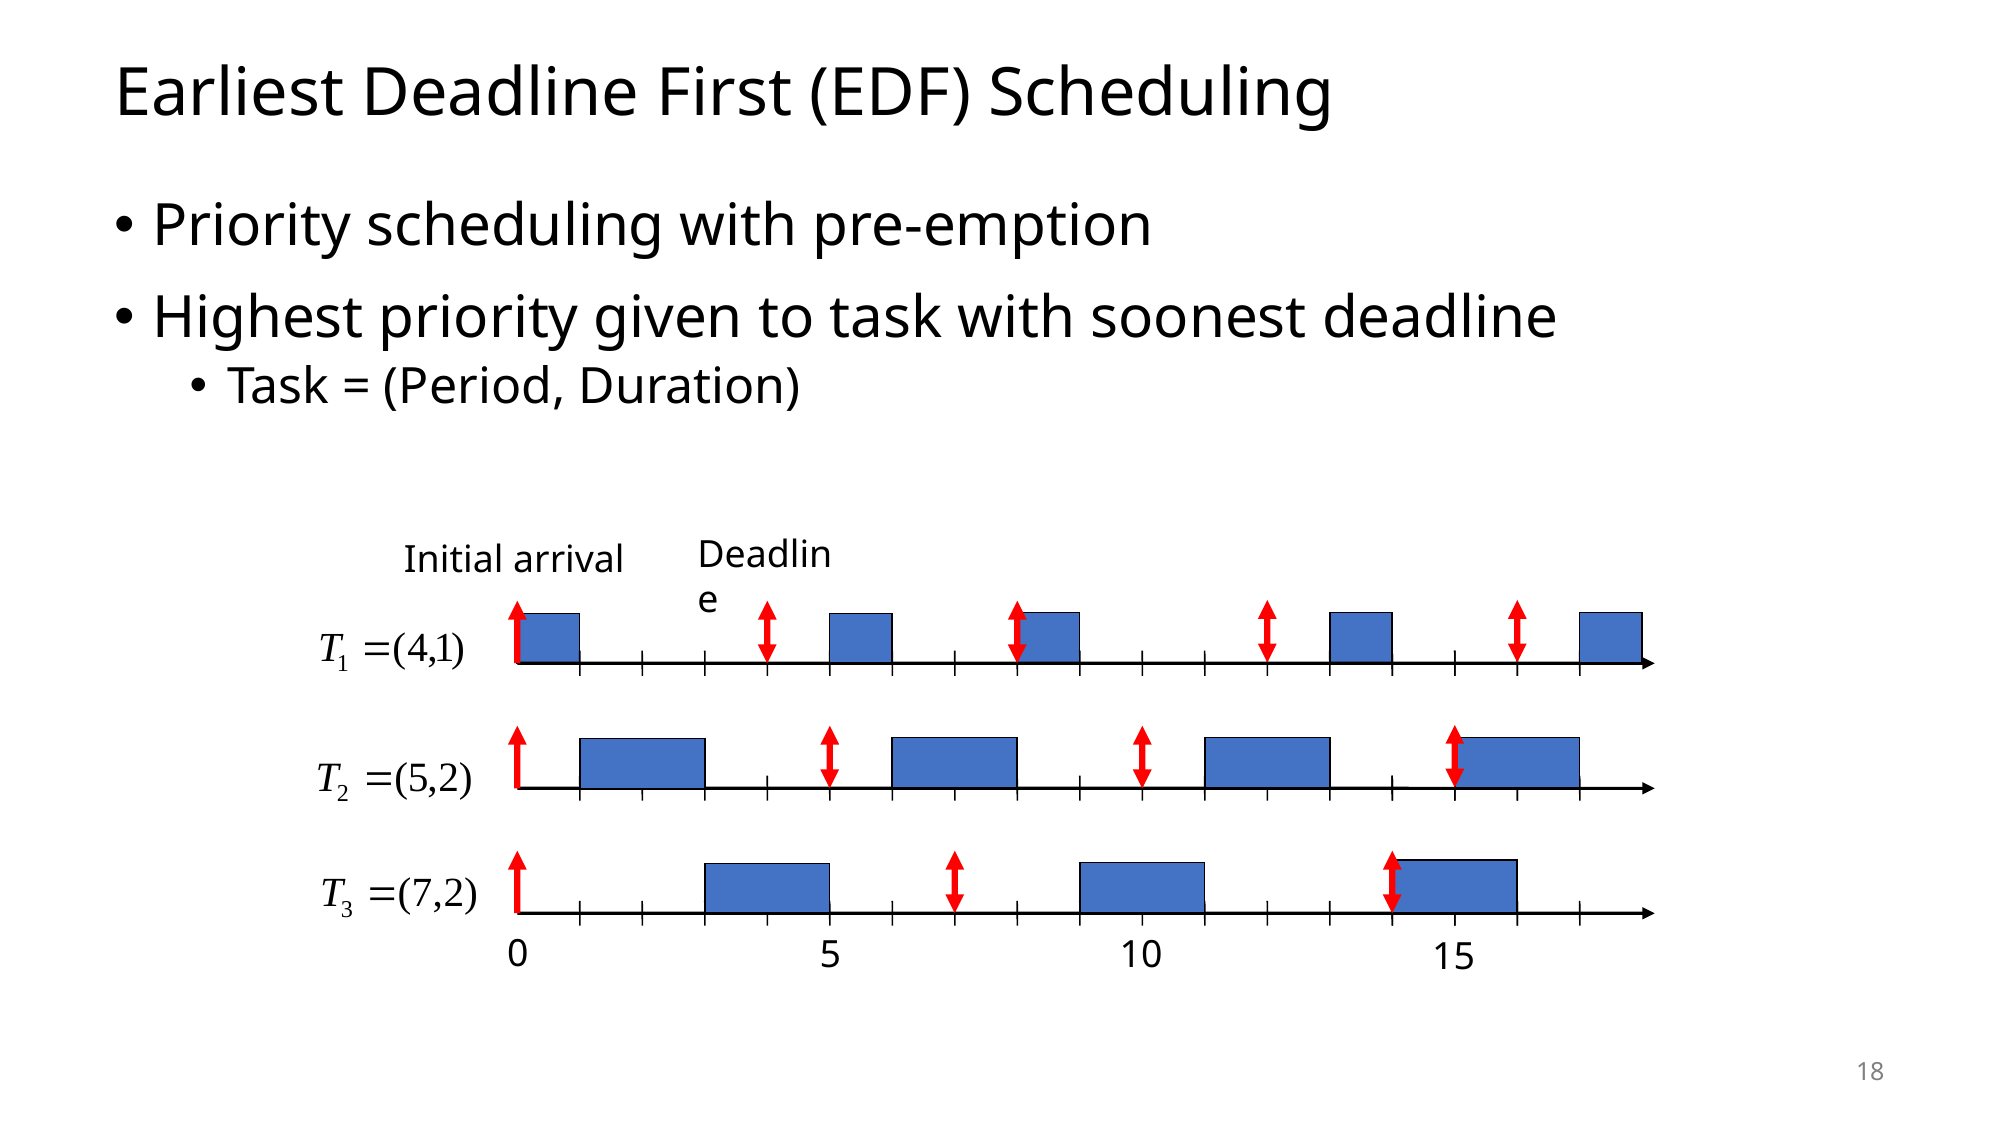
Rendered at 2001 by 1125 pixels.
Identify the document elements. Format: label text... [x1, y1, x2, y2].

text_box Deadline [682, 522, 864, 599]
text_box Initial arrival [389, 527, 696, 588]
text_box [311, 599, 1655, 986]
list Priority scheduling with pre-emption Highest priority given to task with soonest deadline Task = (Period, Duration) [99, 187, 1900, 1013]
title Earliest Deadline First (EDF) Scheduling [99, 37, 1900, 150]
slide_number 18 [1749, 1042, 1900, 1103]
